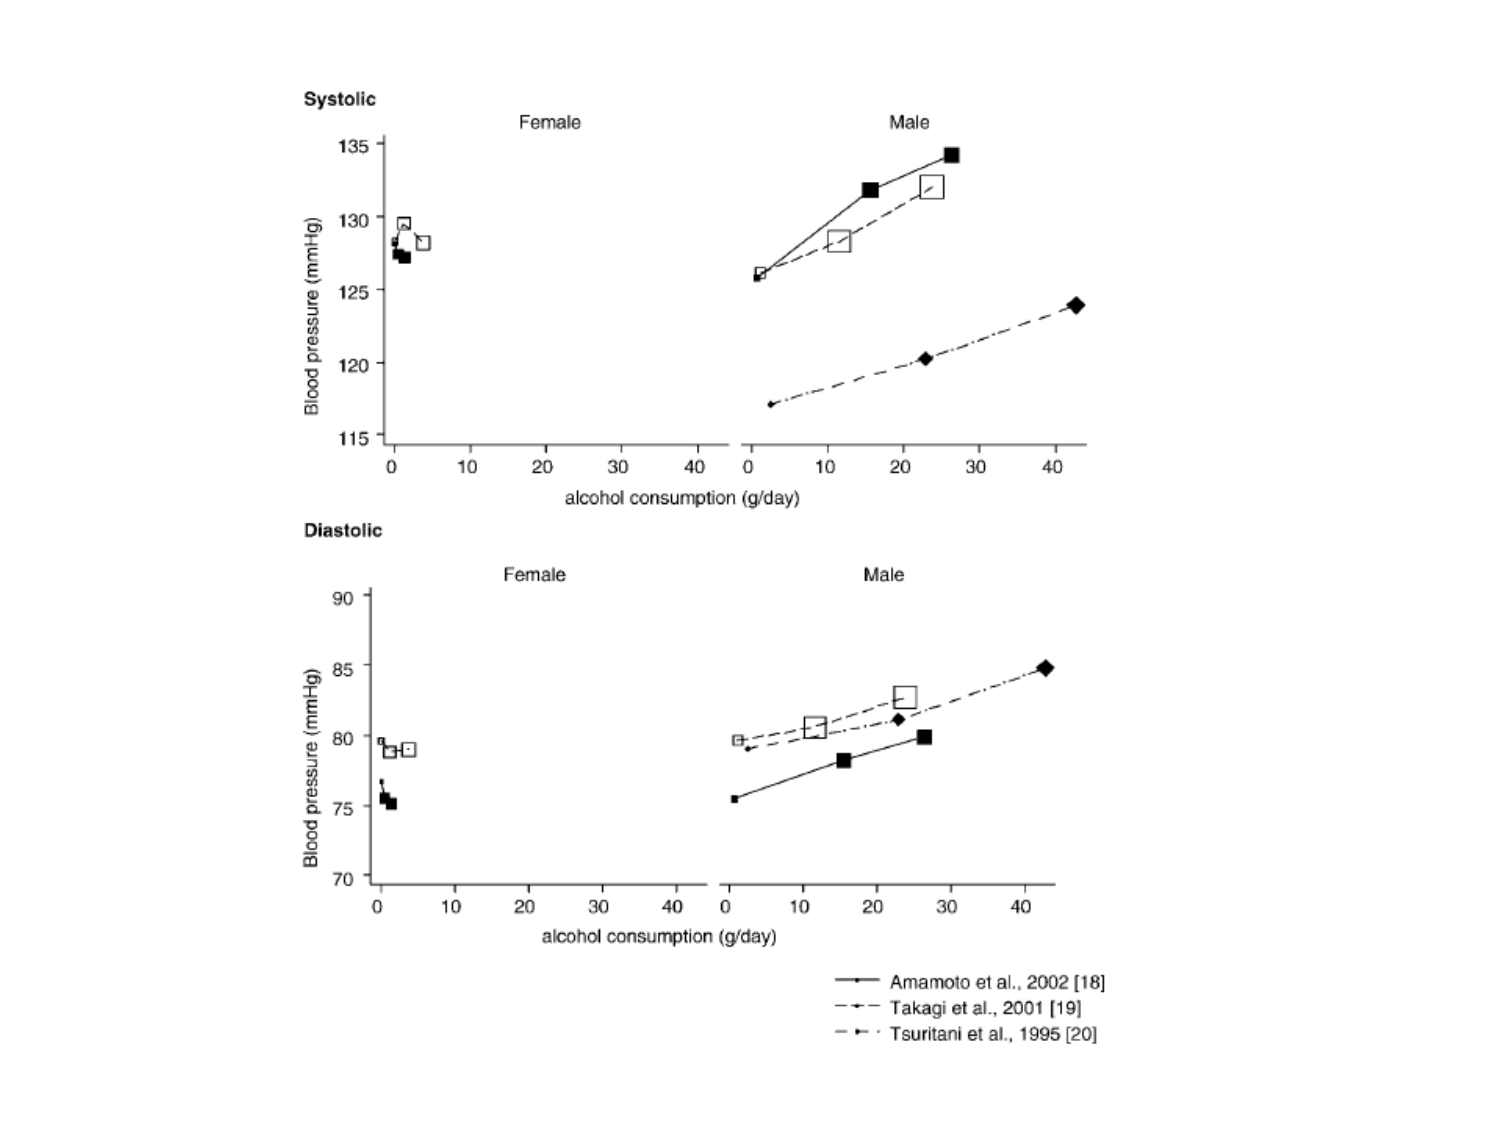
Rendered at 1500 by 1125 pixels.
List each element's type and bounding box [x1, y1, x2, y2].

picture [272, 70, 1228, 1055]
